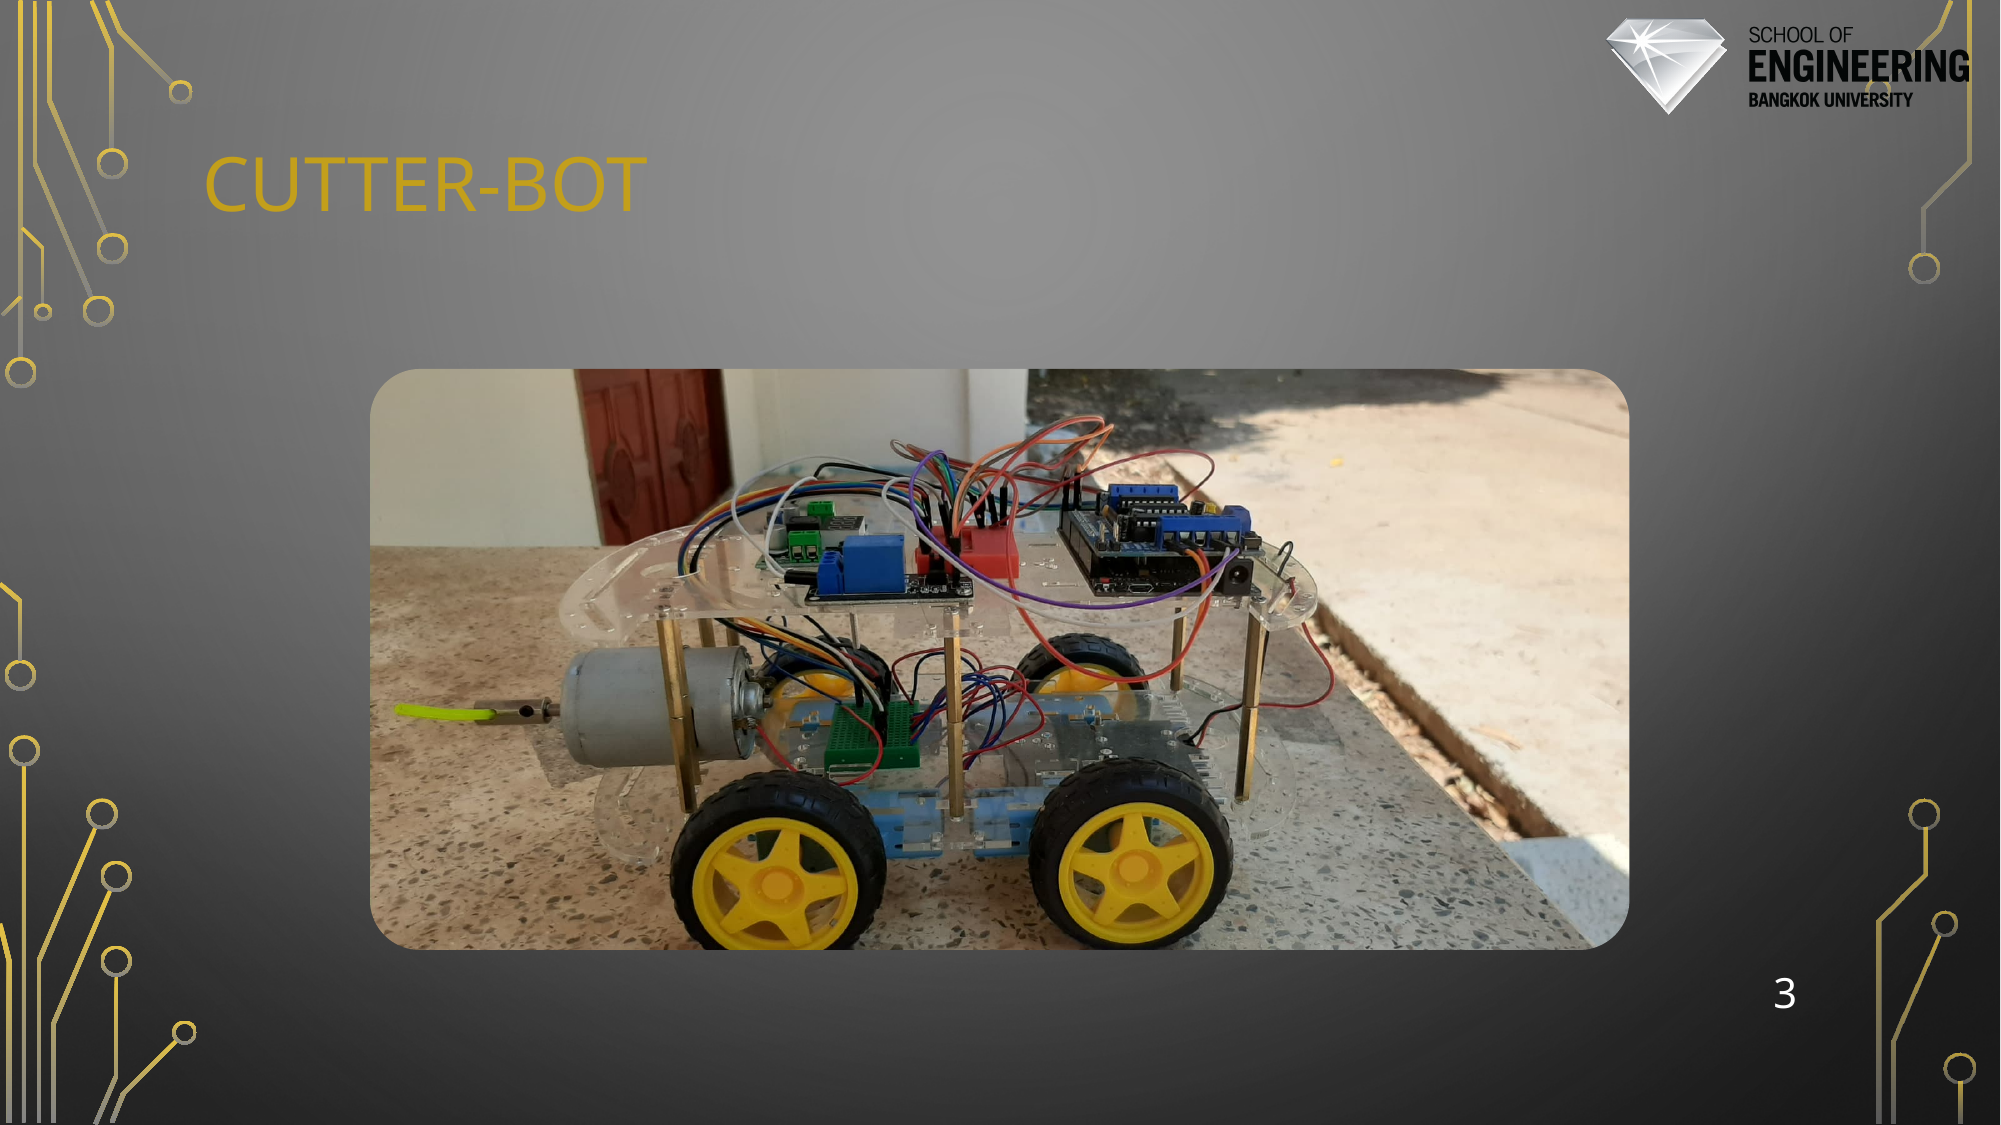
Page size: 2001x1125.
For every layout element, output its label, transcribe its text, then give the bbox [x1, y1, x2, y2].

slide_number 3 [1685, 965, 1813, 1025]
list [369, 368, 1630, 951]
picture [1605, 17, 1969, 115]
title Cutter-Bot [187, 66, 1813, 309]
